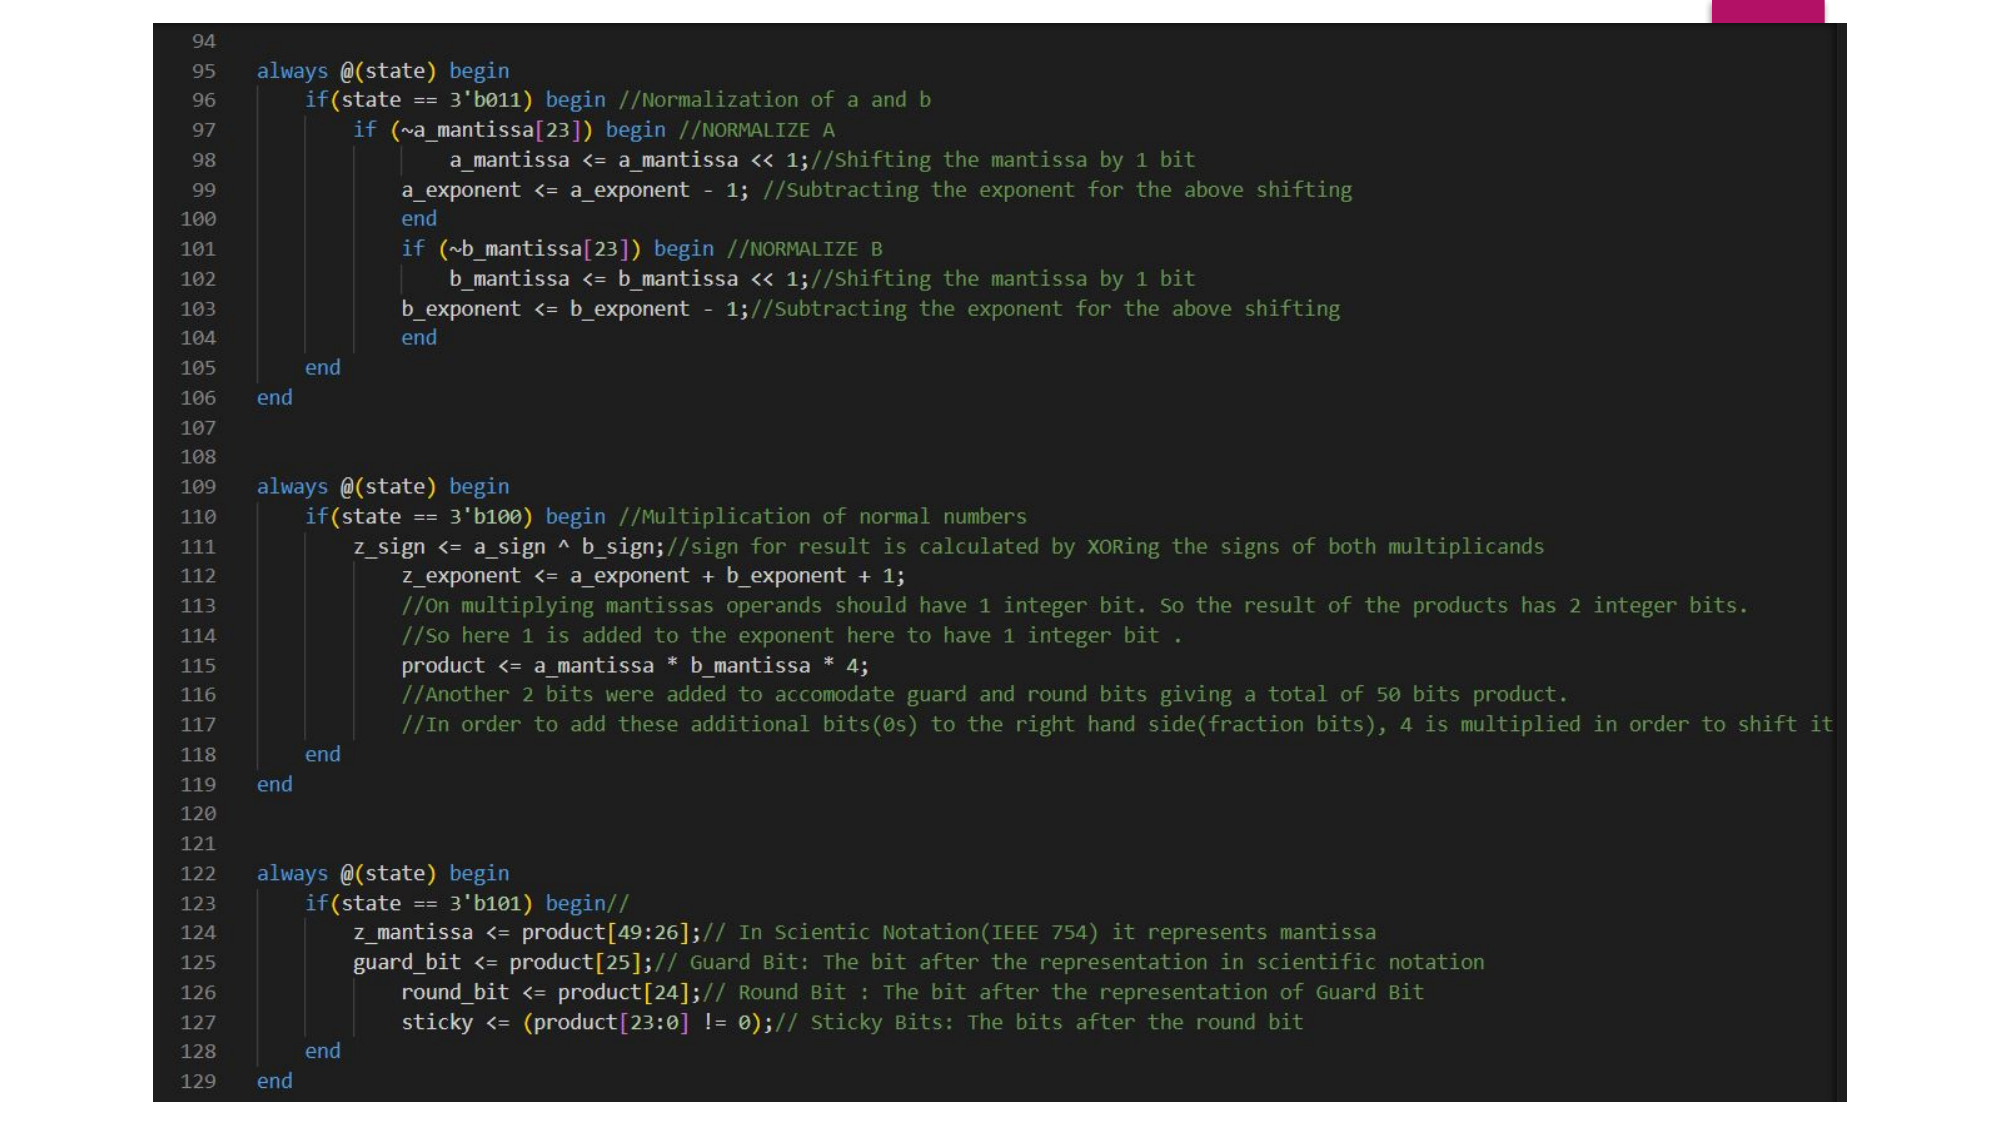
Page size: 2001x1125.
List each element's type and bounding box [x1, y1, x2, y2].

picture [153, 23, 1847, 1102]
